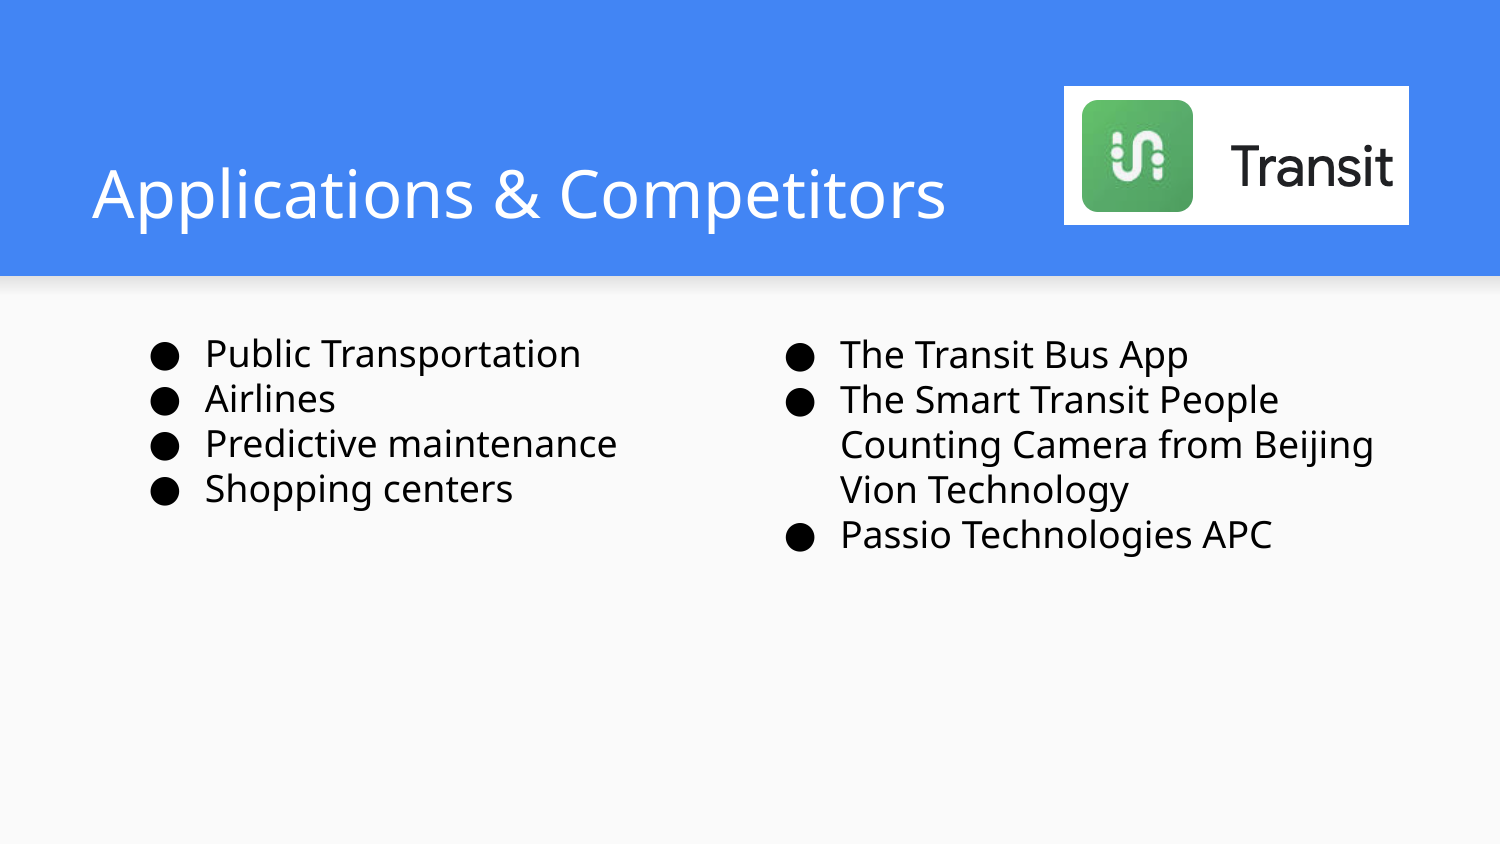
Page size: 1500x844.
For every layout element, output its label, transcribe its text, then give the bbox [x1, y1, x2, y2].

picture [1064, 86, 1409, 225]
text_box The Transit Bus App The Smart Transit People Counting Camera from Beijing Vion Technology Passio Technologies APC [749, 315, 1409, 571]
list Public Transportation Airlines Predictive maintenance Shopping centers [77, 314, 691, 760]
title Applications & Competitors [77, 121, 1427, 248]
